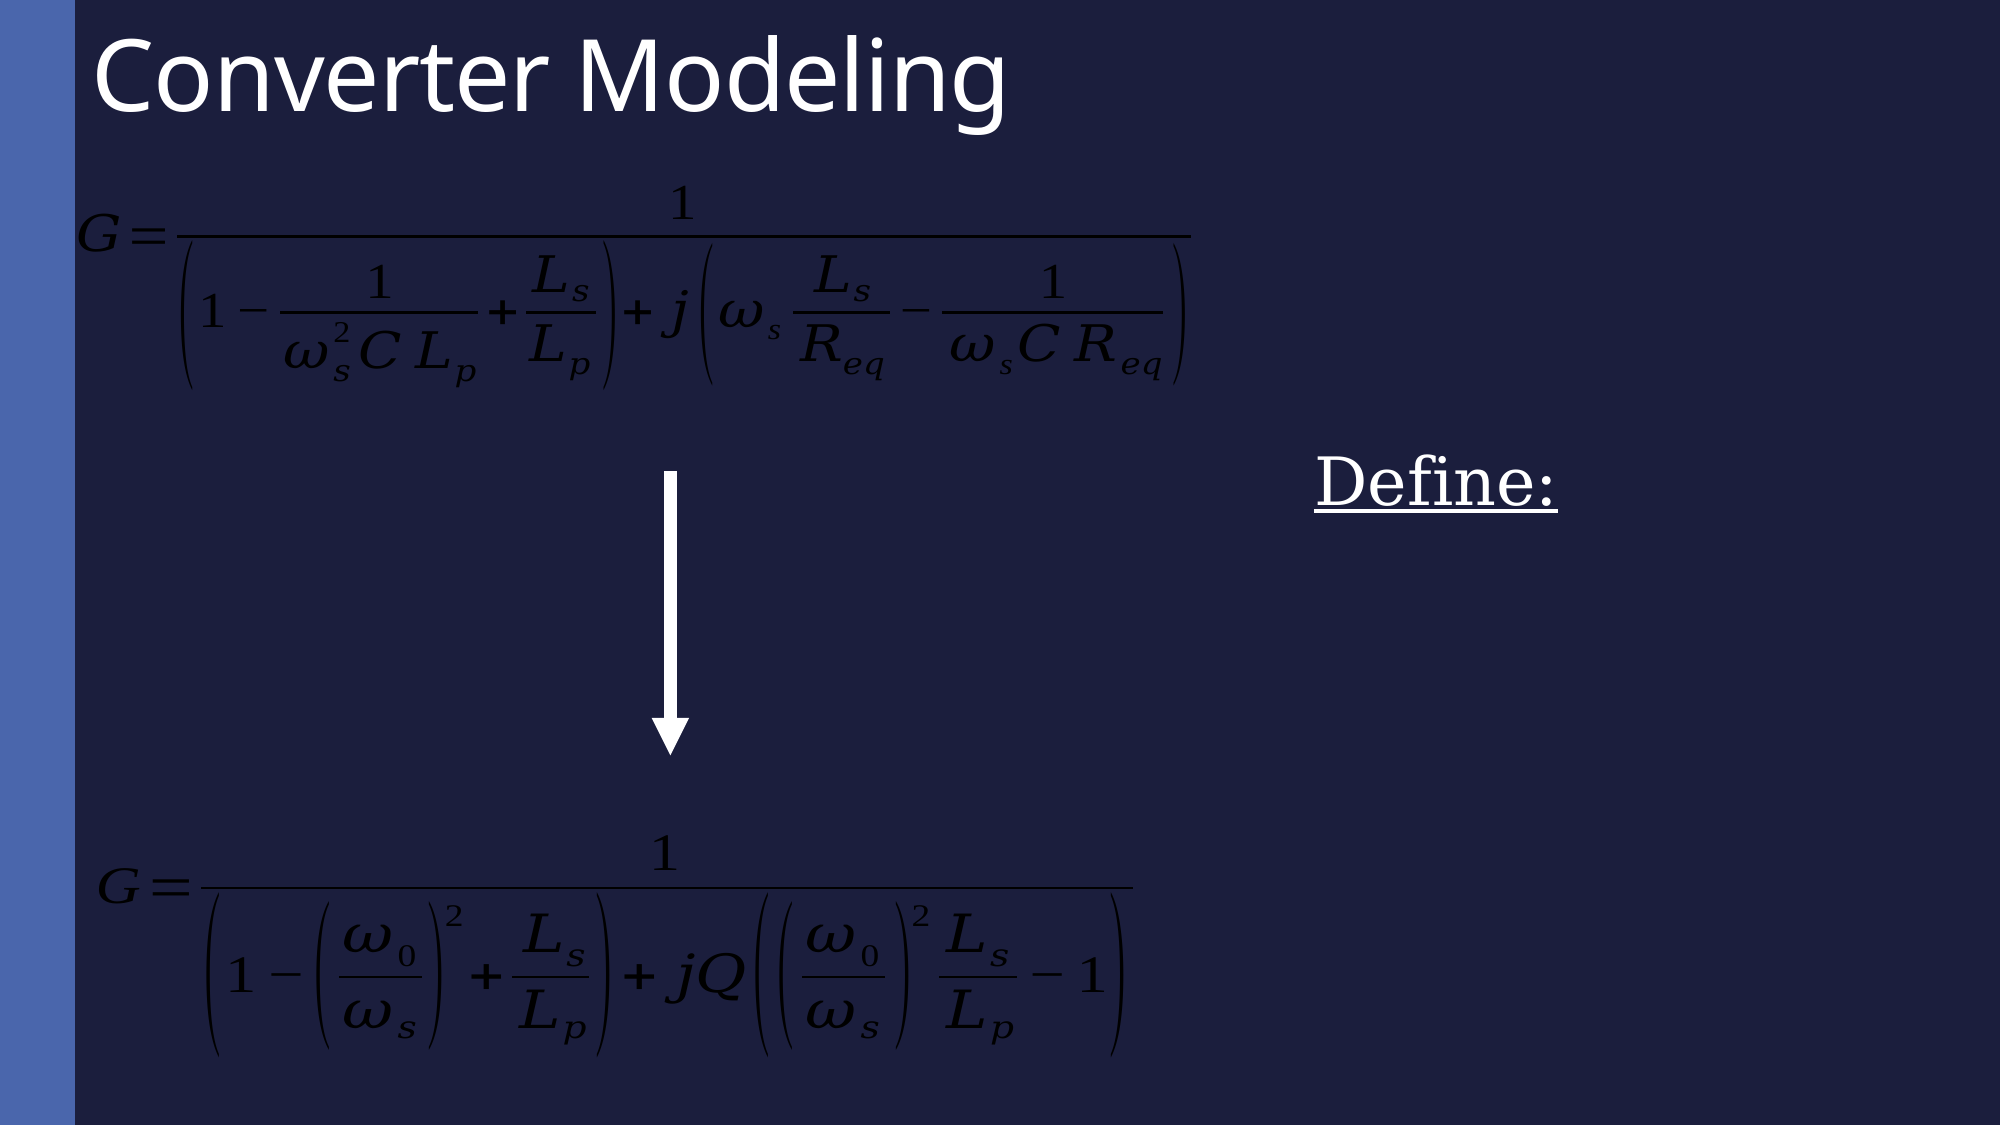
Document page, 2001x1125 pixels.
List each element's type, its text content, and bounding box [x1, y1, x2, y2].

title Converter Modeling [76, 0, 1933, 140]
